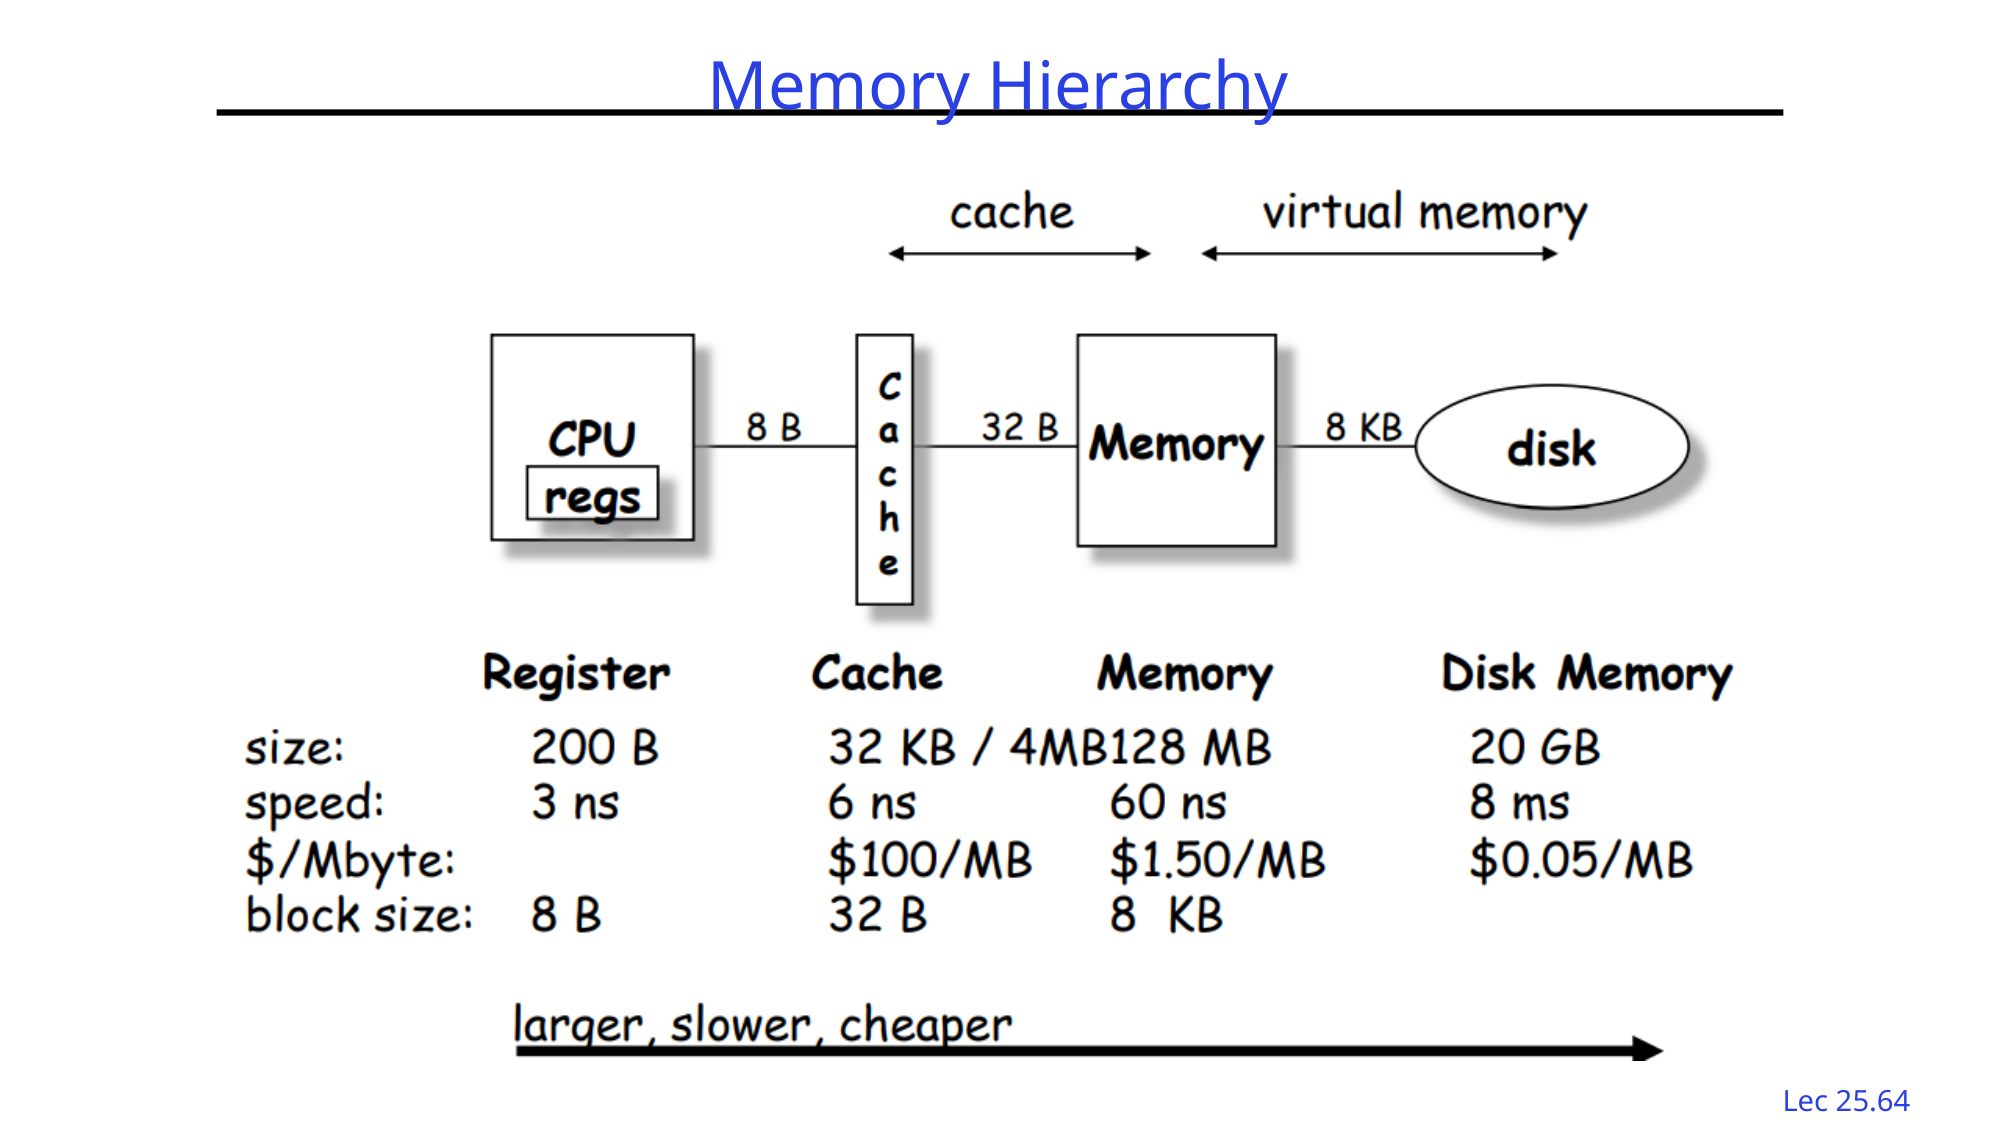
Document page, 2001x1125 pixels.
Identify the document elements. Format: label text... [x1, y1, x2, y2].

title Memory Hierarchy [68, 45, 1929, 152]
picture [241, 175, 1756, 1061]
